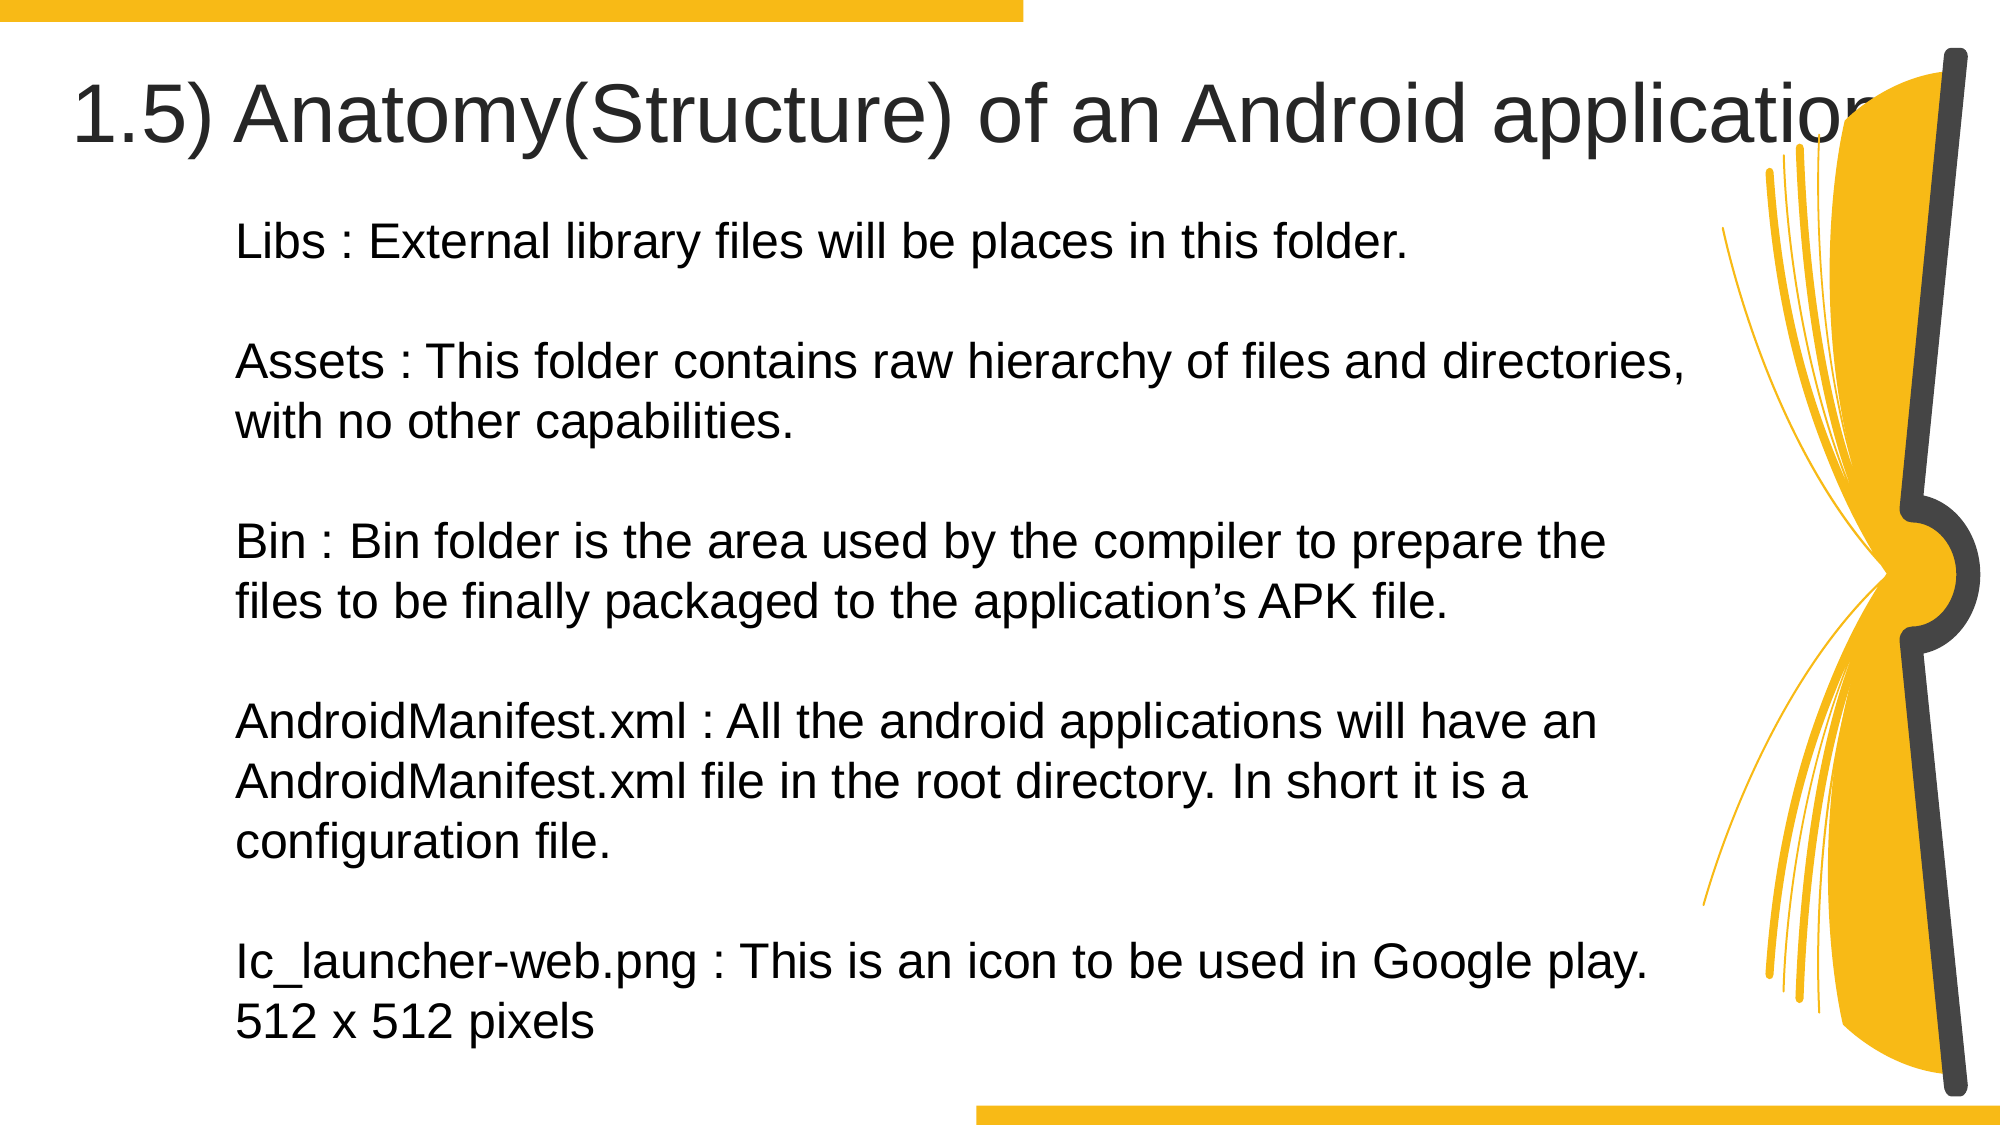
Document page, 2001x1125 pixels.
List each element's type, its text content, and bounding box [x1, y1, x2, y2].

text_box [975, 1104, 2000, 1125]
text_box Libs : External library files will be places in this folder. Assets : This folder contains raw hierarchy of files and directories, with no other capabilities. Bin : Bin folder is the area used by the compiler to prepare the files to be finally packaged to the application’s APK file. AndroidManifest.xml : All the android applications will have an AndroidManifest.xml file in the root directory. In short it is a configuration file. Ic_launcher-web.png : This is an icon to be used in Google play. 512 x 512 pixels [220, 201, 1719, 1116]
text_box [1315, 433, 2000, 713]
list 1.5) Anatomy(Structure) of an Android applications [53, 55, 1943, 175]
text_box [0, 0, 1024, 23]
